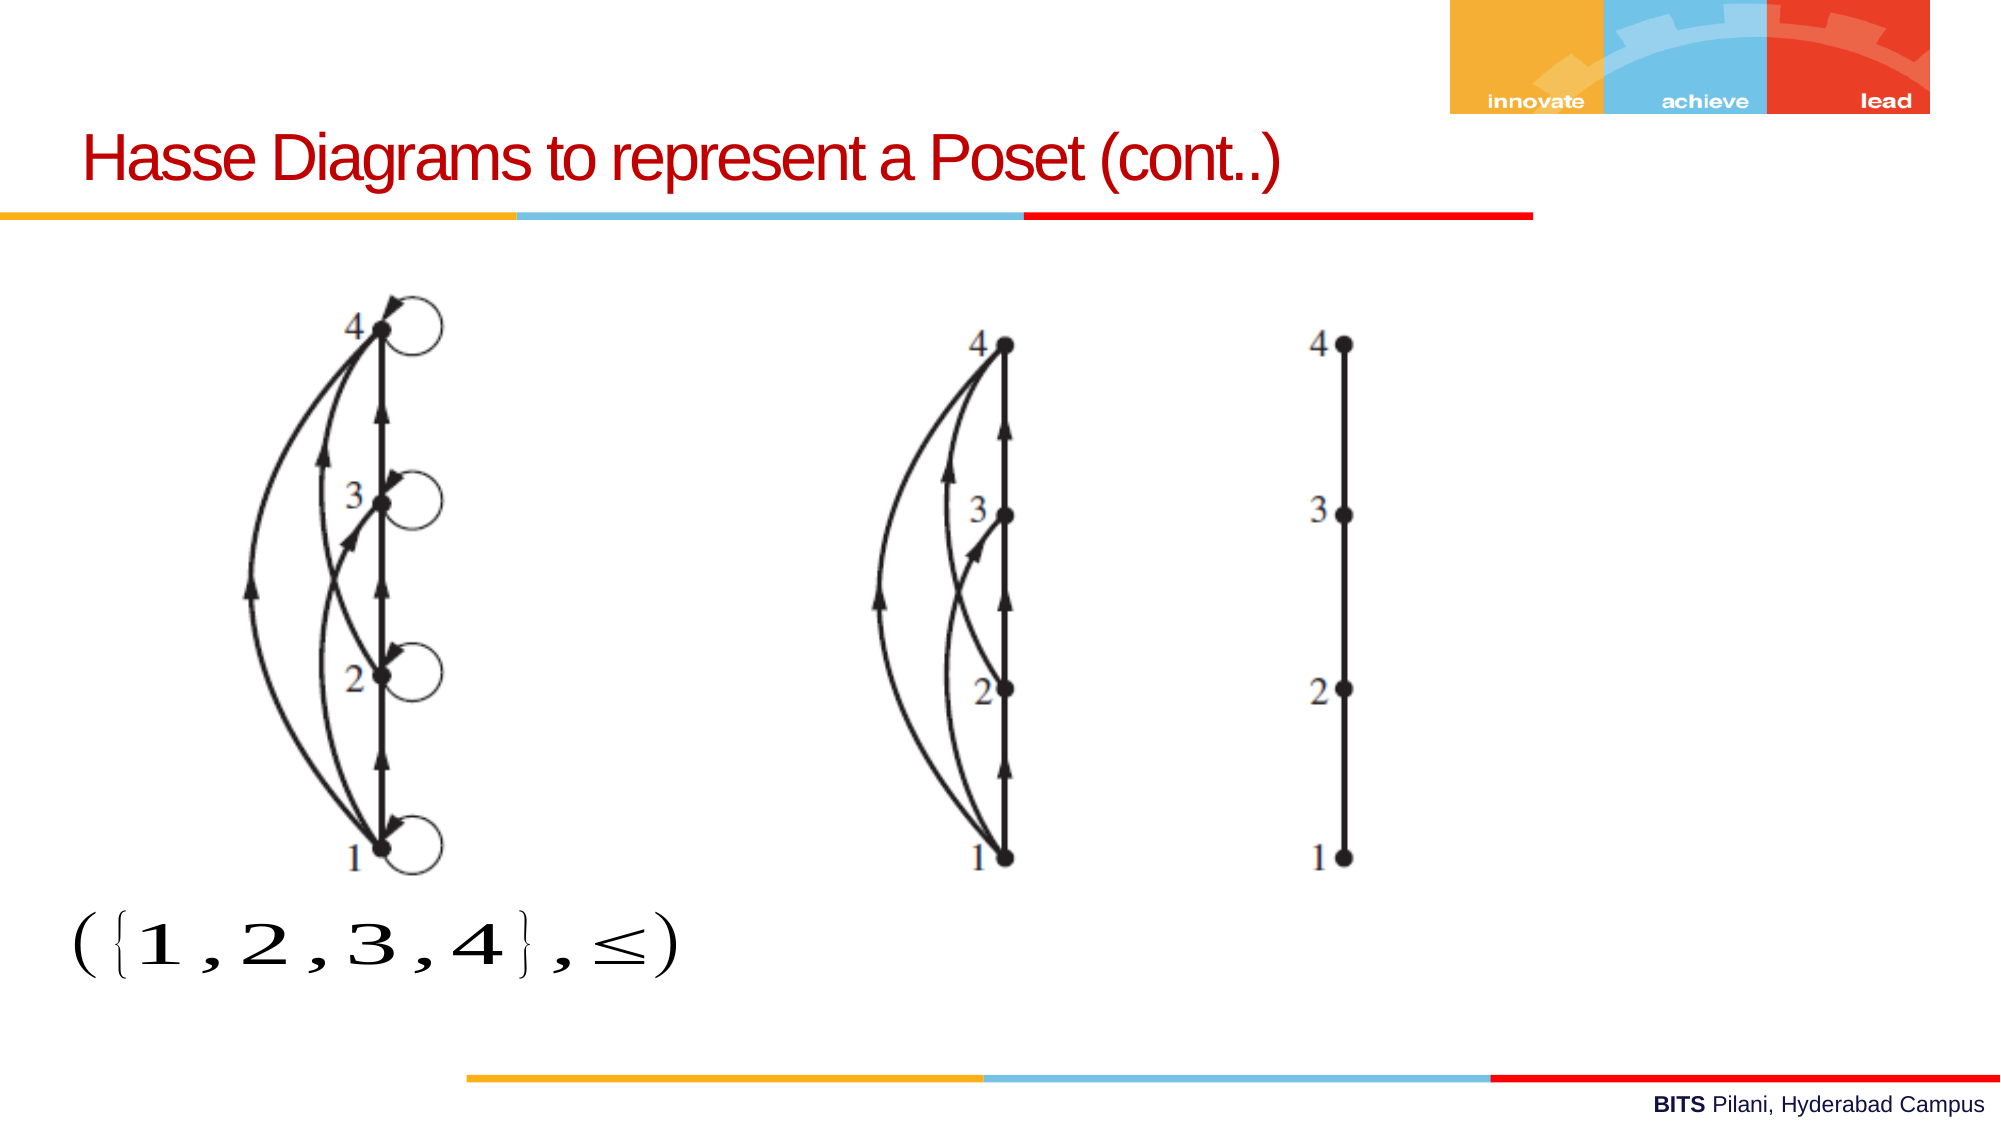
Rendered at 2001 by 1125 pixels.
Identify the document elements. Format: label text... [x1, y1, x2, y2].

picture [827, 290, 1460, 887]
list Hasse Diagrams to represent a Poset (cont..) [66, 24, 1450, 213]
text_box [88, 238, 1829, 1125]
picture [147, 243, 470, 882]
picture [1449, 0, 1930, 114]
